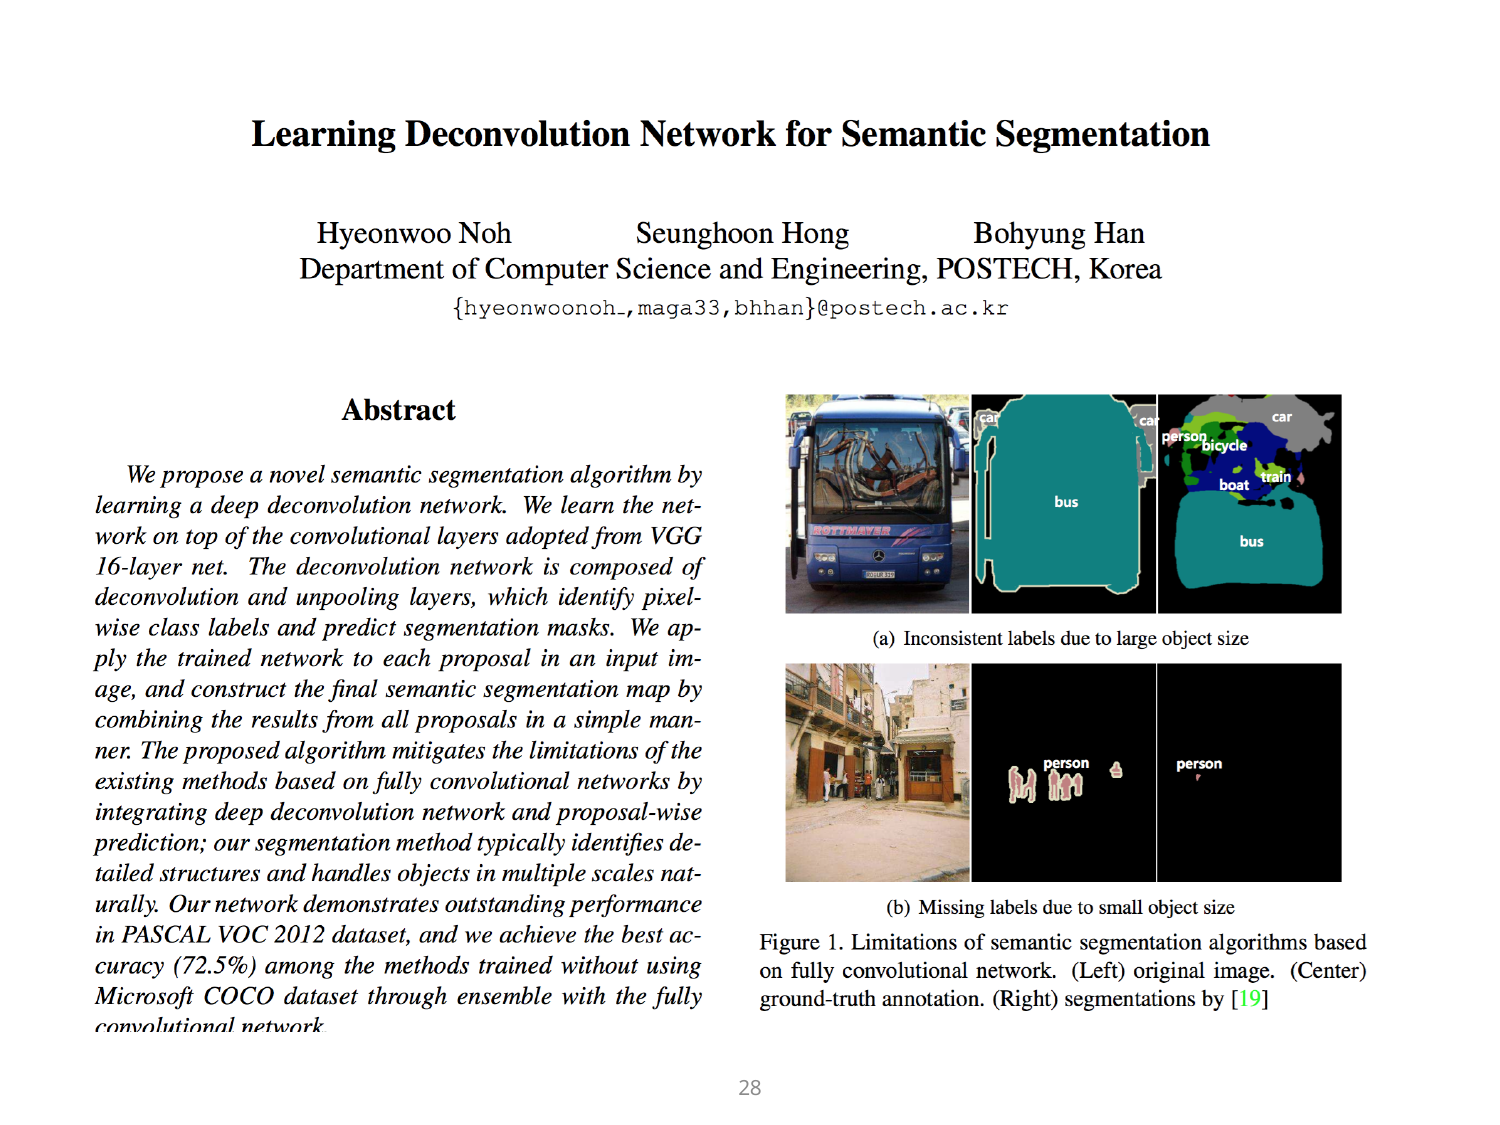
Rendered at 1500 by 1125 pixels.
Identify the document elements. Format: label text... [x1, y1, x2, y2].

slide_number 28 [575, 1058, 925, 1119]
picture [64, 89, 1417, 1032]
